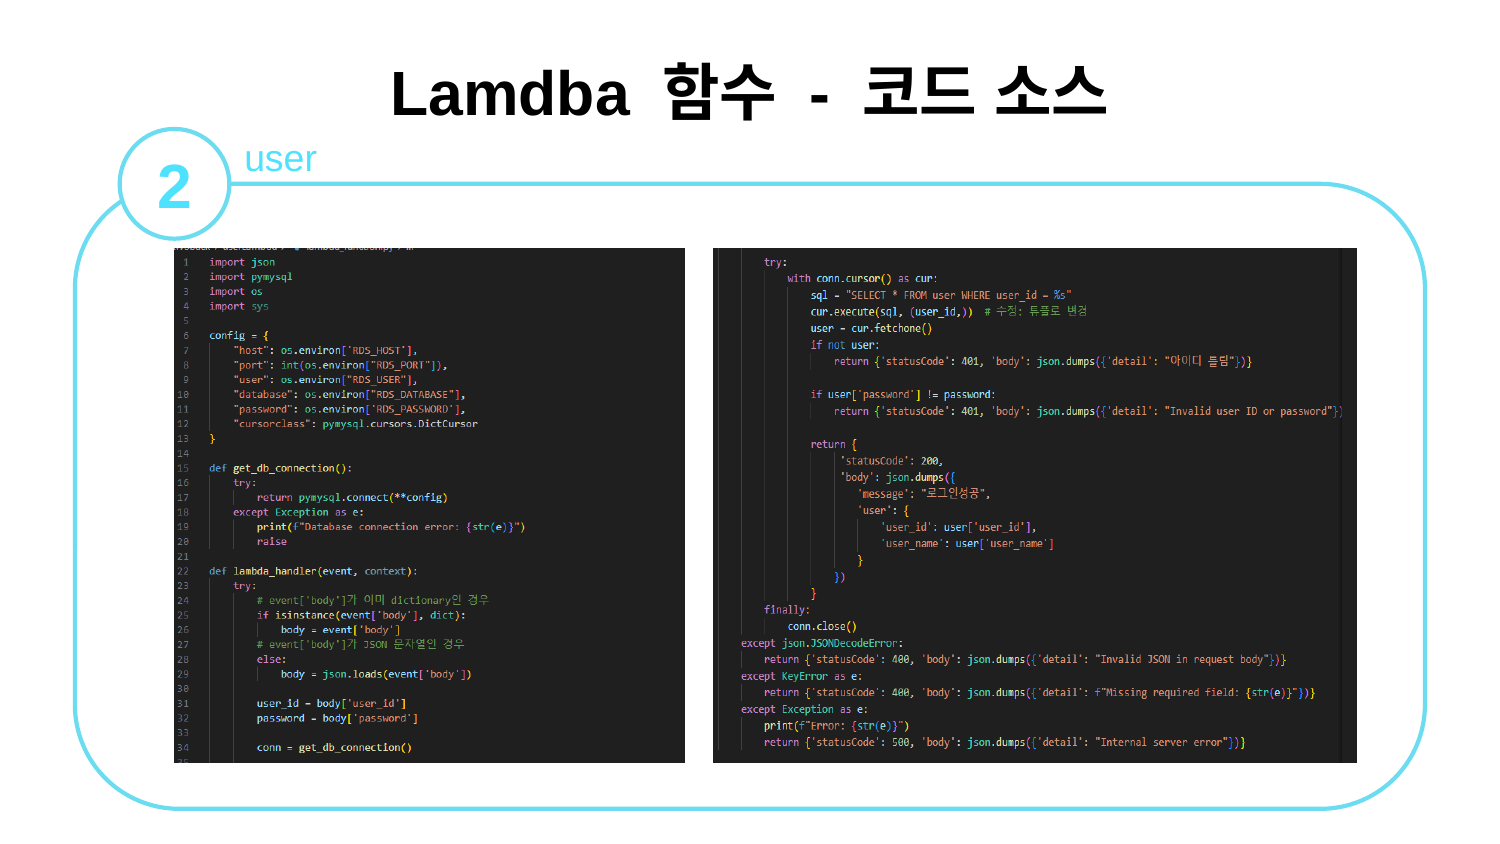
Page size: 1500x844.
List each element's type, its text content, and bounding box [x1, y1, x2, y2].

text_box [72, 181, 1428, 811]
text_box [119, 128, 230, 239]
text_box user [235, 134, 450, 178]
picture [174, 248, 685, 764]
title Lamdba 함수 - 코드 소스 [75, 50, 1425, 130]
picture [713, 248, 1358, 764]
